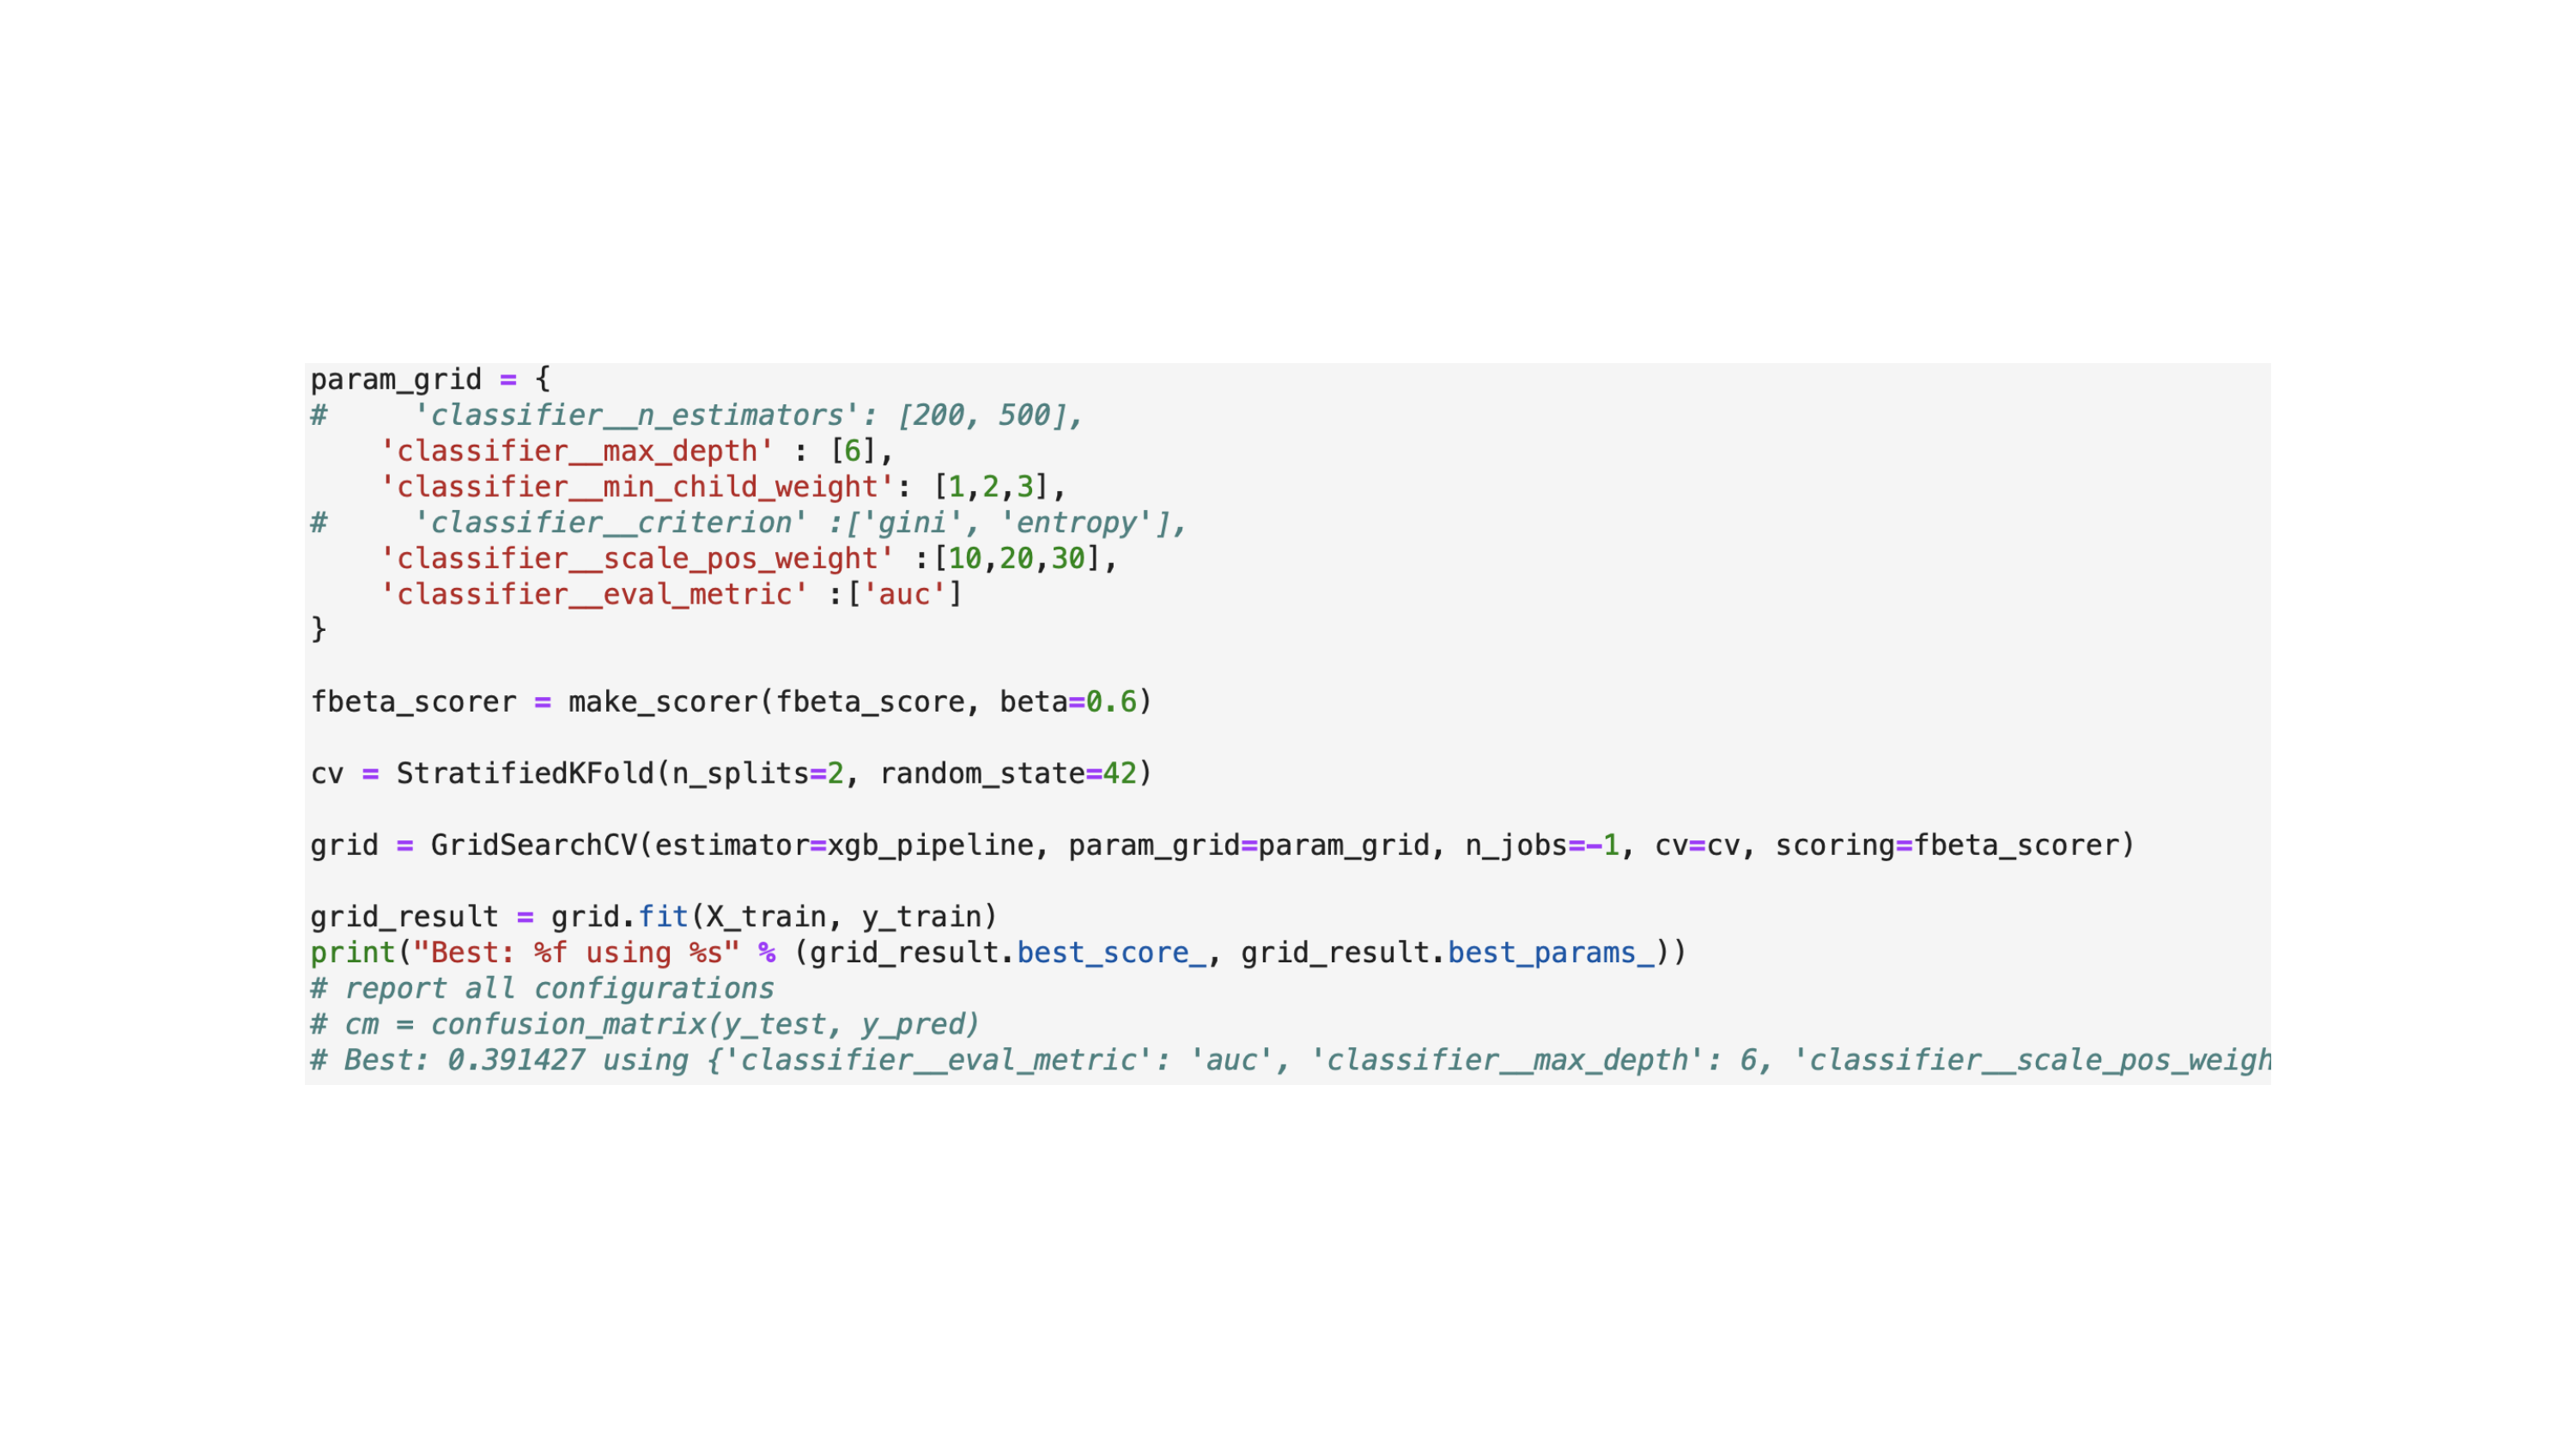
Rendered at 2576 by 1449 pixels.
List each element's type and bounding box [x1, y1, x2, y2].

picture [304, 363, 2271, 1085]
